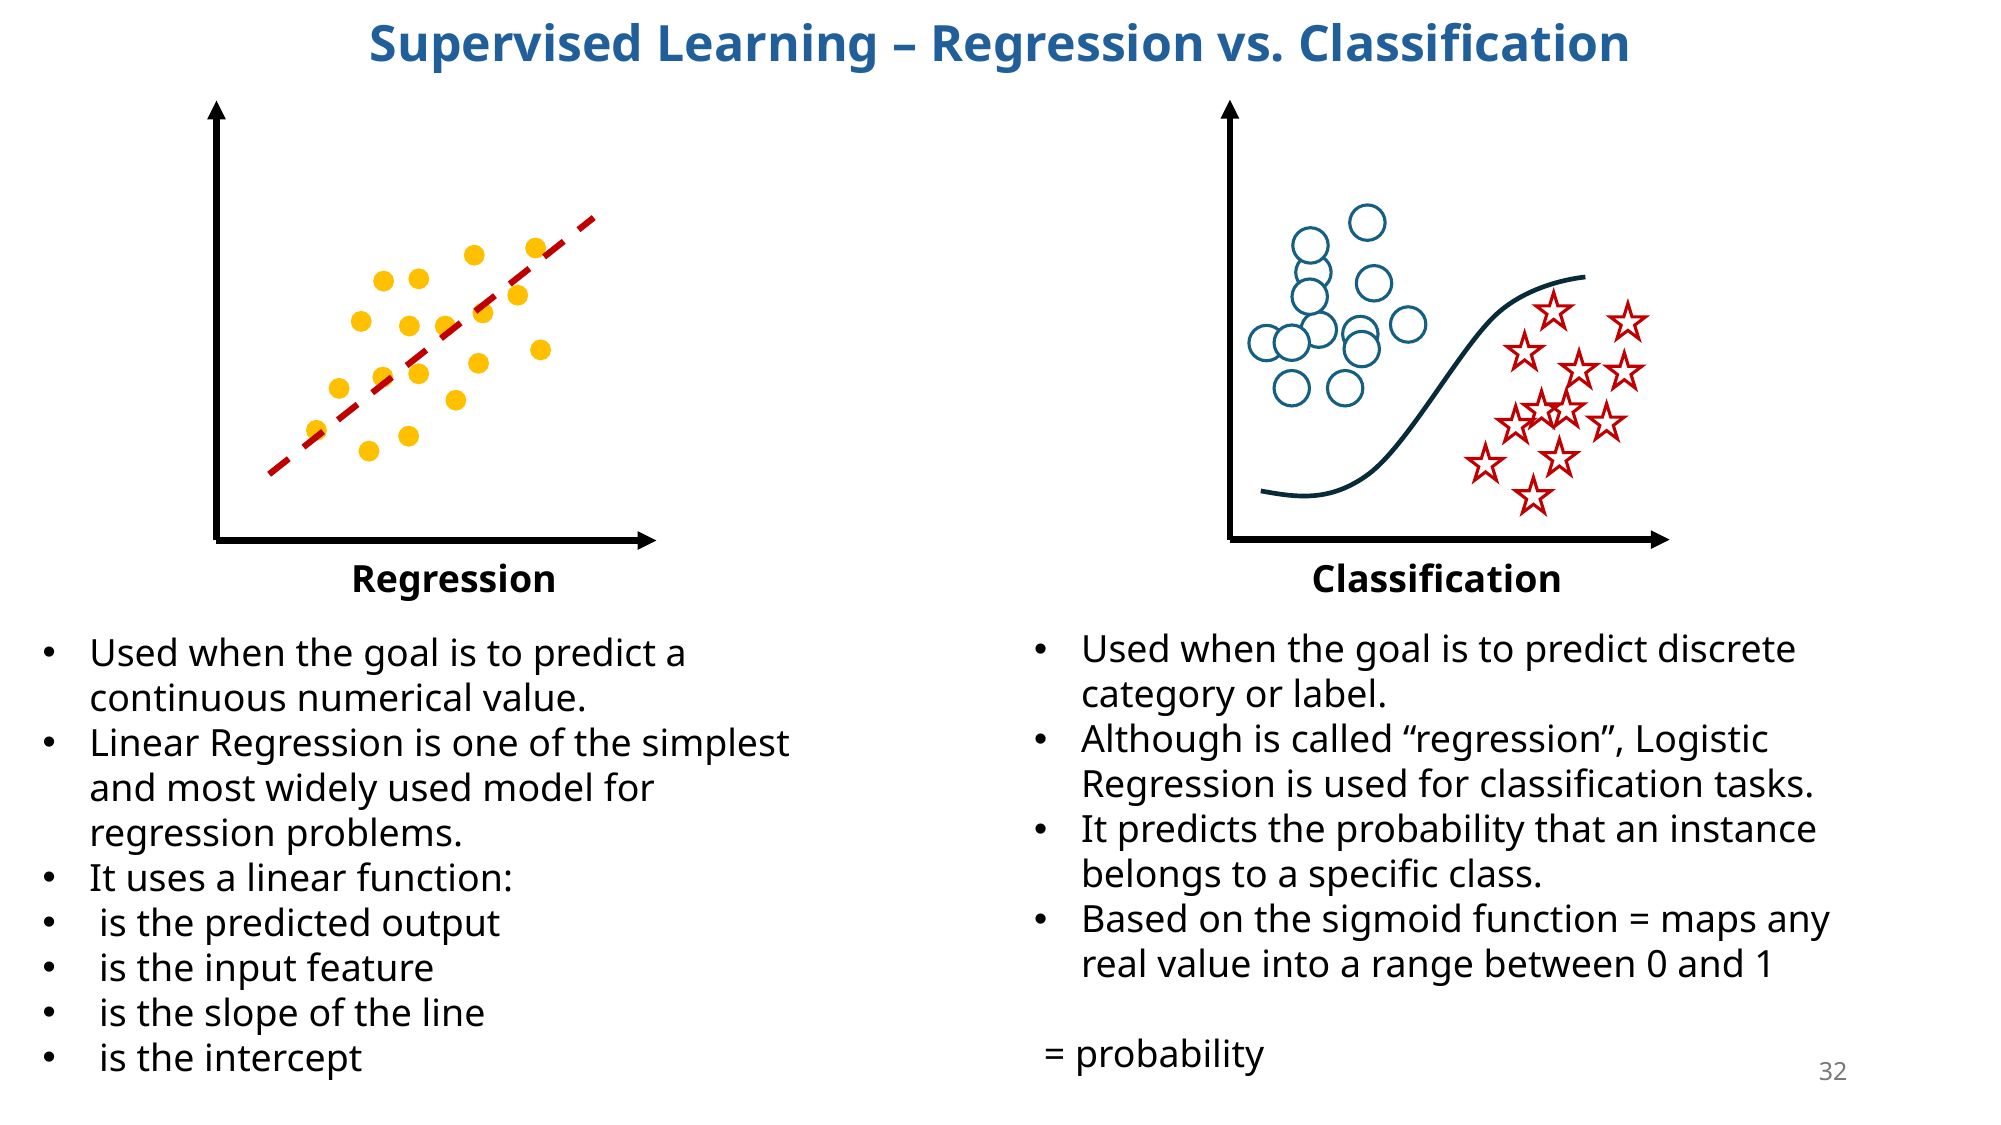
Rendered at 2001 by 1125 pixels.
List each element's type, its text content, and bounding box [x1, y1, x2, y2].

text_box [1229, 99, 1671, 609]
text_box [215, 100, 657, 610]
text_box Supervised Learning – Regression vs. Classification [354, 3, 1647, 79]
slide_number 32 [1412, 1042, 1863, 1103]
